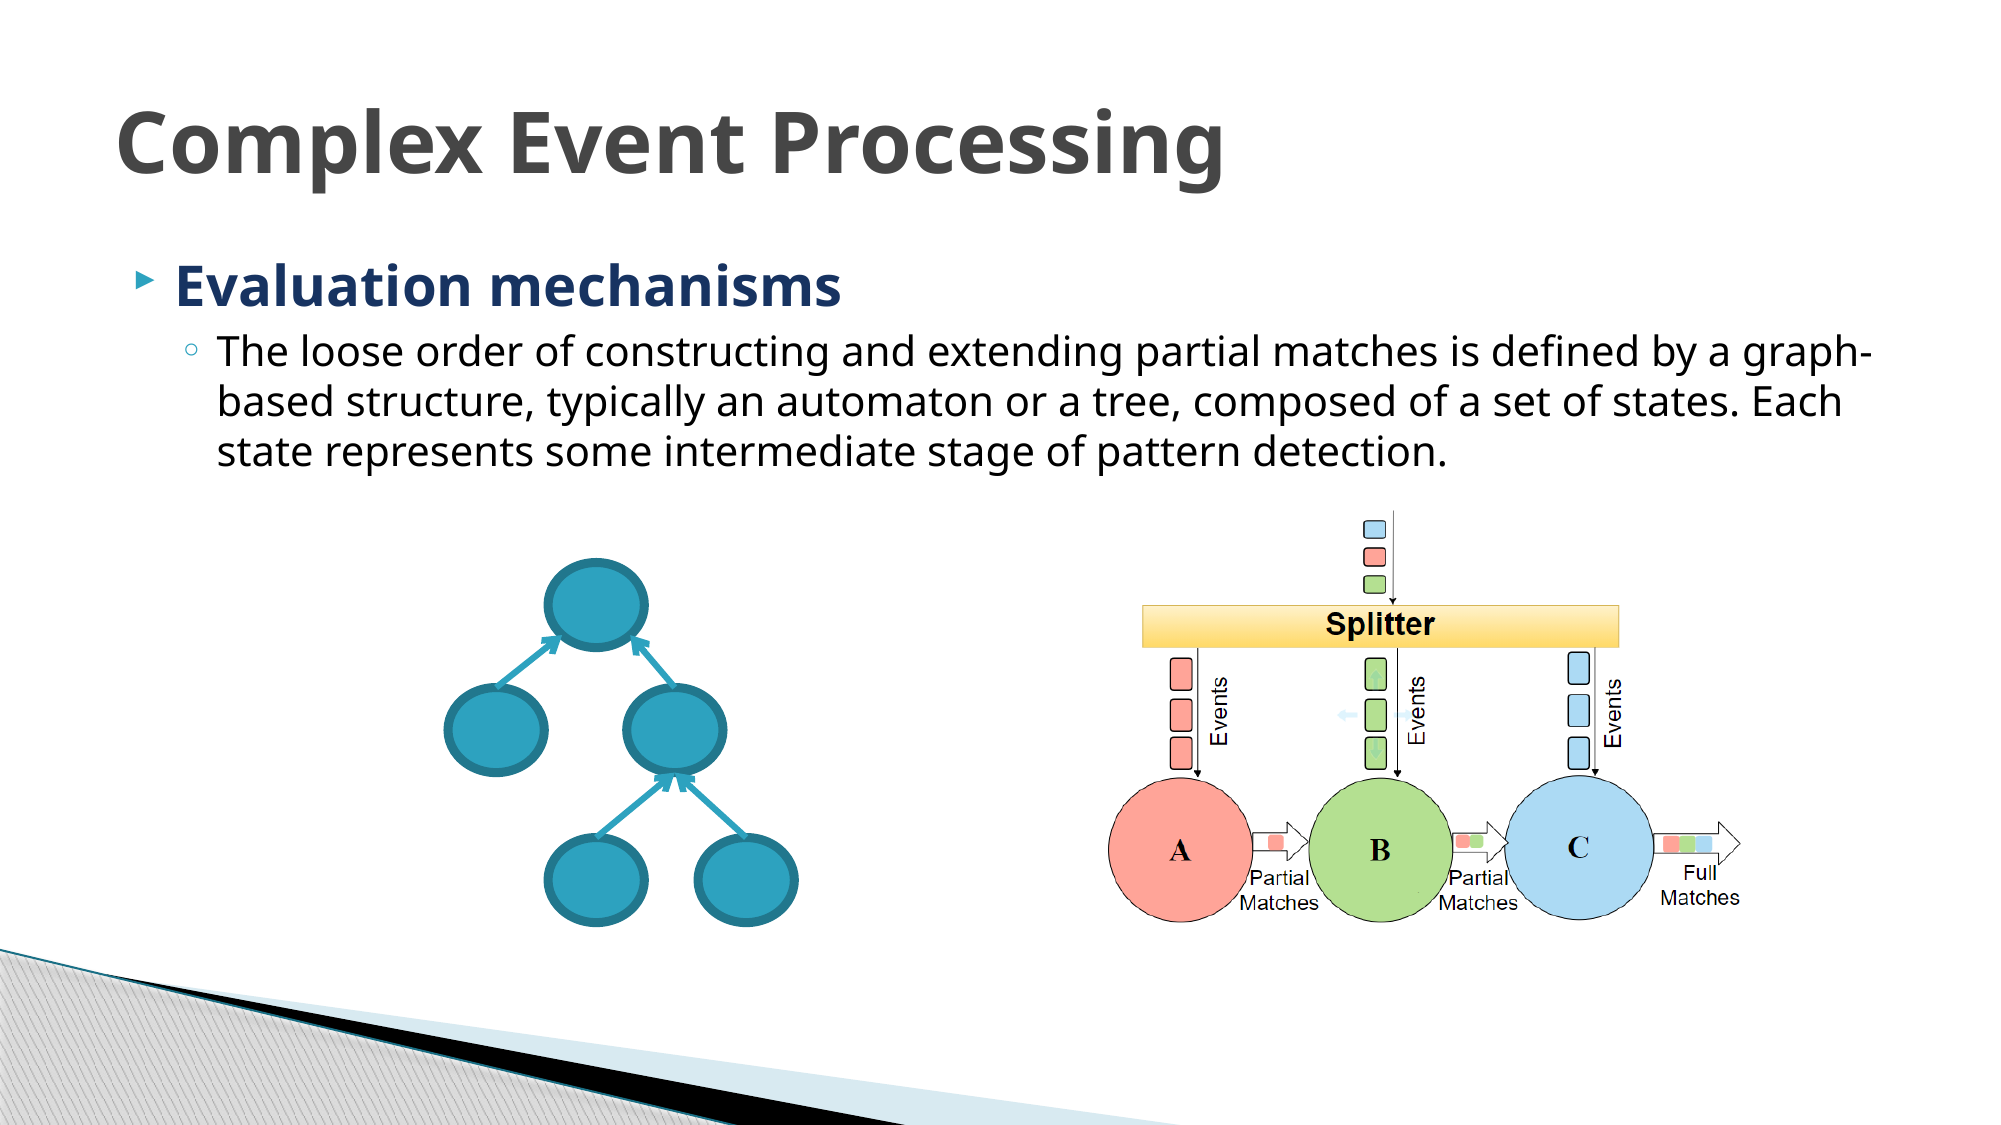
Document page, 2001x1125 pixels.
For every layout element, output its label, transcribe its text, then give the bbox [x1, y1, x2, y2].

list Evaluation mechanisms The loose order of constructing and extending partial matches is defined by a graph-based structure, typically an automaton or a tree, composed of a set of states. Each state represents some intermediate stage of pattern detection. [99, 243, 1900, 986]
title Complex Event Processing [99, 45, 1900, 233]
picture [1092, 506, 1741, 923]
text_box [447, 562, 795, 923]
